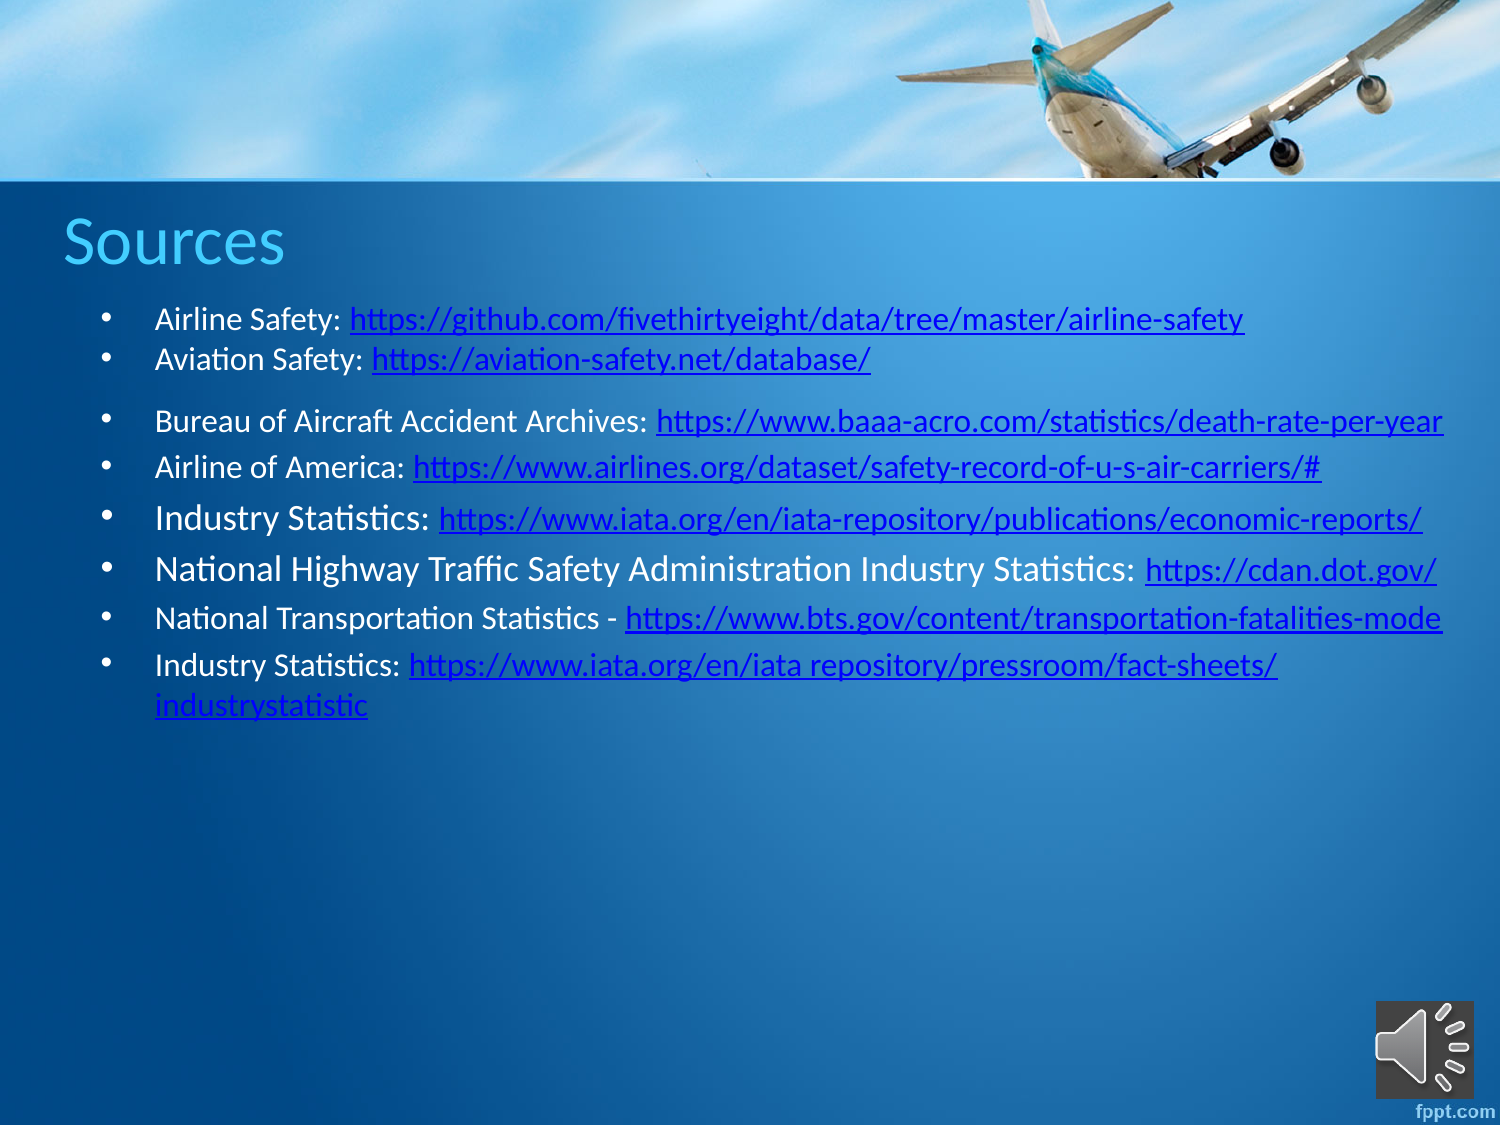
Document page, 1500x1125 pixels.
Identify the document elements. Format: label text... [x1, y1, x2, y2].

title Sources [48, 186, 1399, 287]
picture [0, 0, 1500, 1125]
list Airline Safety: https://github.com/fivethirtyeight/data/tree/master/airline-safety Aviation Safety: https://aviation-safety.net/database/ Bureau of Aircraft Accident Archives: https://www.baaa-acro.com/statistics/death-rate-per-year Airline of America: https://www.airlines.org/dataset/safety-record-of-u-s-air-carriers/# Industry Statistics: https://www.iata.org/en/iata-repository/publications/economic-reports/ National Highway Traffic Safety Administration Industry Statistics: https://cdan.dot.gov/ National Transportation Statistics - https://www.bts.gov/content/transportation-fatalities-mode Industry Statistics: https://www.iata.org/en/iata repository/pressroom/fact-sheets/industrystatistic [85, 289, 1477, 864]
